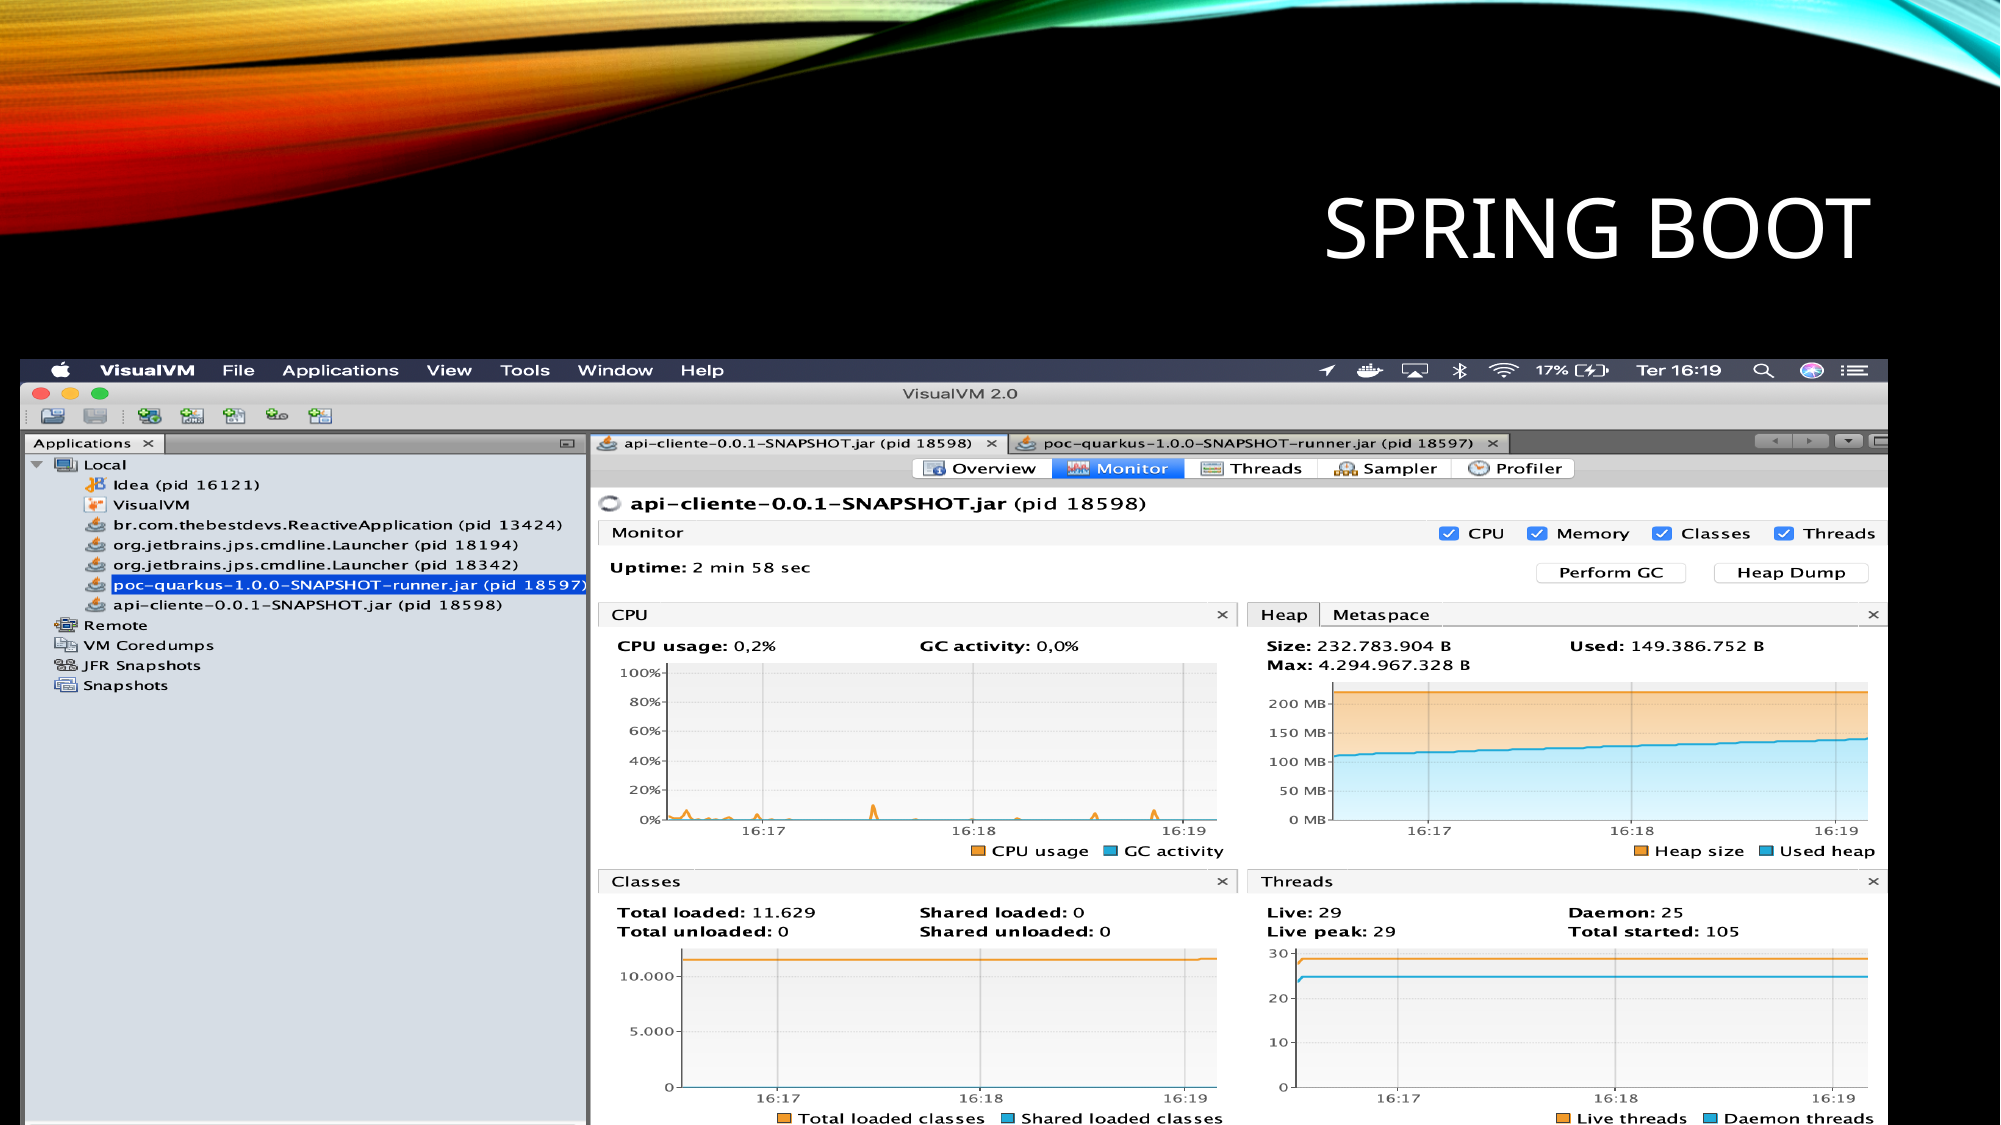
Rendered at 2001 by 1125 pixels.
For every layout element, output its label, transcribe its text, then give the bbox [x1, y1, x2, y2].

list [19, 359, 1888, 1125]
picture [0, 0, 2000, 237]
title Spring boot [474, 125, 1888, 338]
